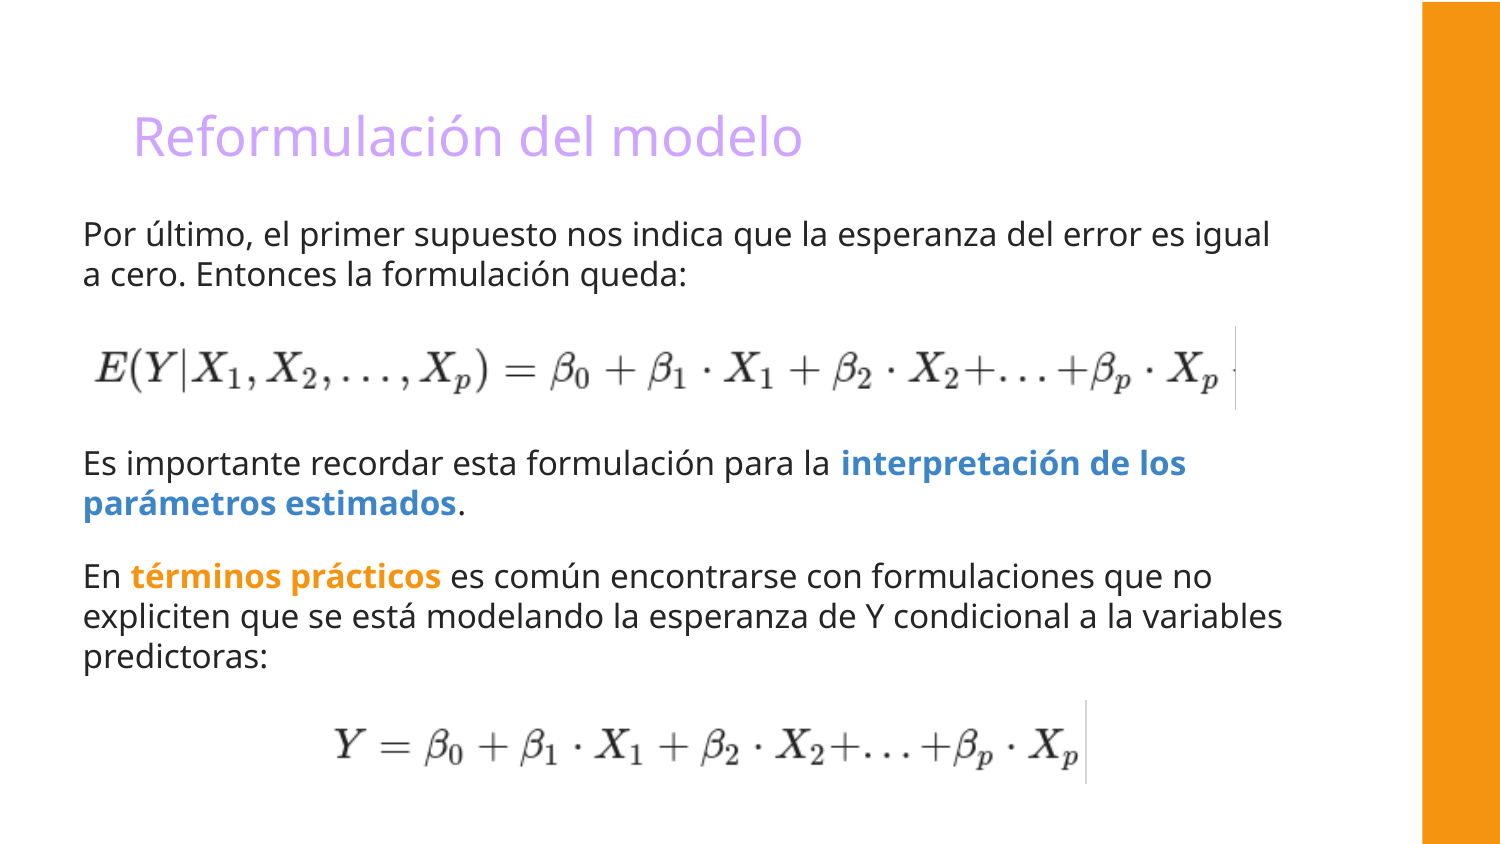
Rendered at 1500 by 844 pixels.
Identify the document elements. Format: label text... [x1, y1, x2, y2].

picture [318, 700, 1088, 784]
picture [81, 326, 1241, 410]
title Reformulación del modelo [116, 87, 1064, 174]
text_box [1422, 1, 1500, 844]
list Por último, el primer supuesto nos indica que la esperanza del error es igual a cero. Entonces la formulación queda: [67, 197, 1313, 323]
list Es importante recordar esta formulación para la interpretación de los parámetros estimados. En términos prácticos es común encontrarse con formulaciones que no expliciten que se está modelando la esperanza de Y condicional a la variables predictoras: [67, 427, 1366, 553]
